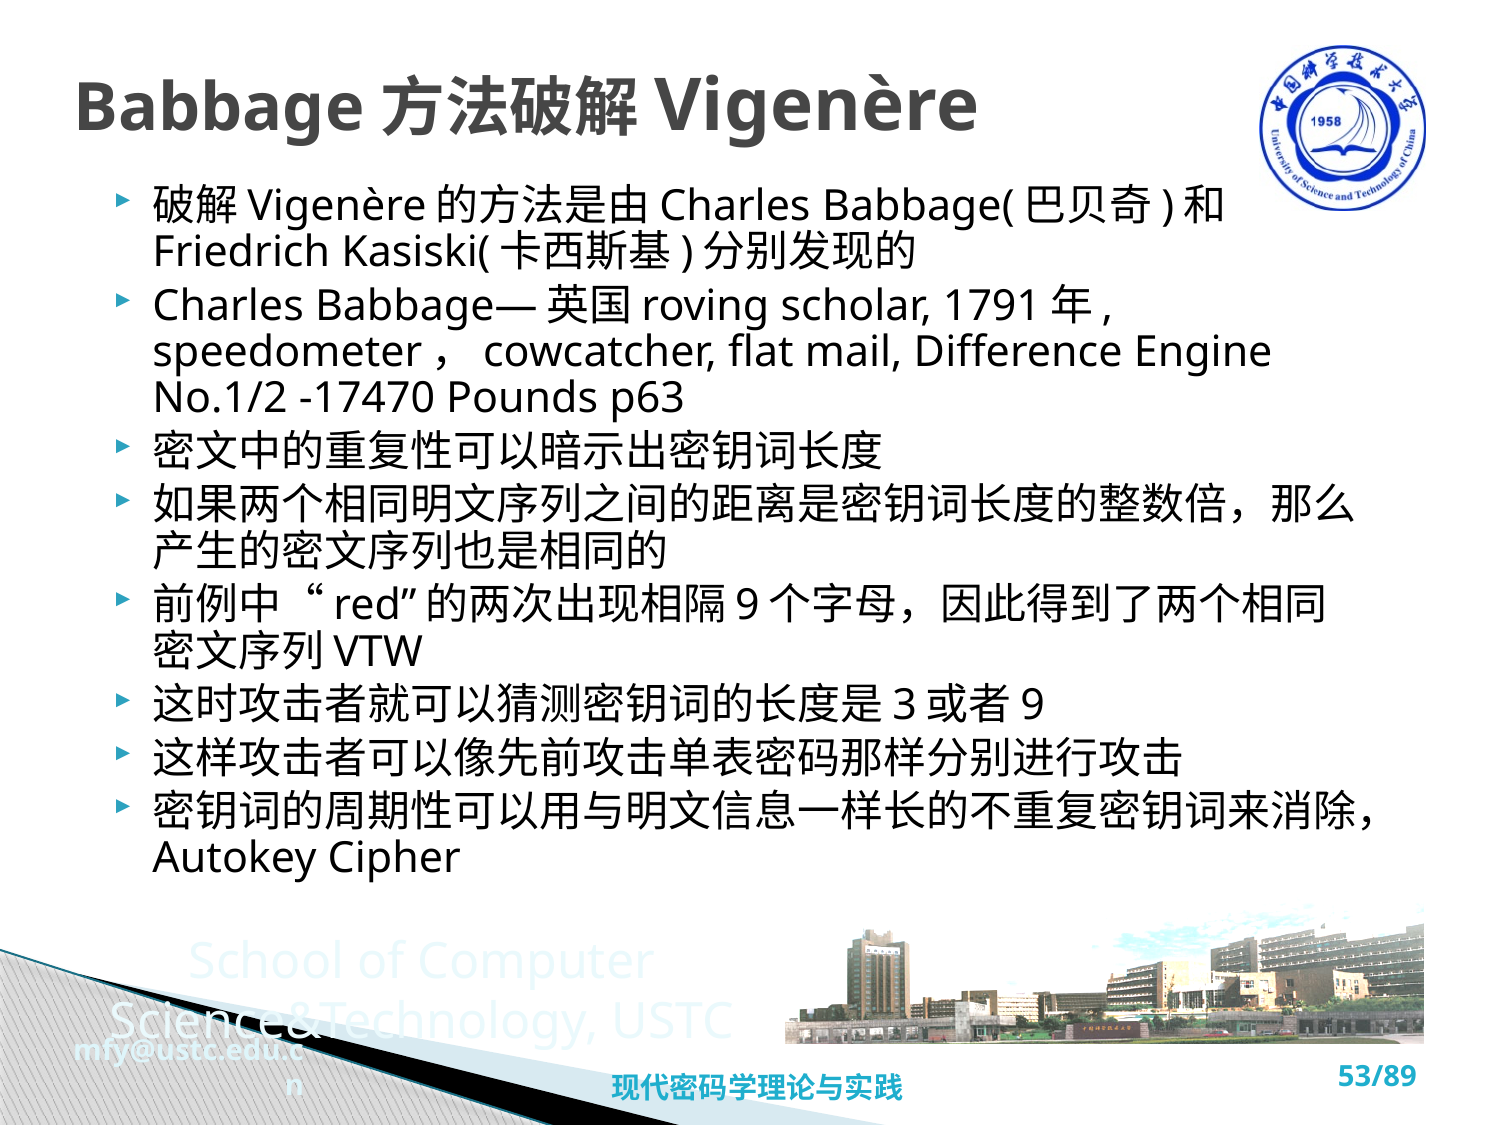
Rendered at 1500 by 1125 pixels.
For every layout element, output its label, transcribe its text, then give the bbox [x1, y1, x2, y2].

list 确定型密码体制和概率密码体制 确定型：当明文和密钥确定后，密文也就唯一地确定了； 概率型：当明文和密钥确定后，密文通过客观随机因素从一个密文集合中产生，密文形式不确定，称为概率型密码体制。 单向函数型密码体制和双向变换型密码体制 单向函数型密码体制适用于不需要解密的场合，容易将明文加密成密文，如哈希函数； 双向变换型密码体制可以进行可逆的加密、解密变换。 [785, 855, 1424, 1044]
list 破解Vigenère的方法是由Charles Babbage(巴贝奇)和Friedrich Kasiski(卡西斯基)分别发现的 Charles Babbage—英国roving scholar, 1791年, speedometer，cowcatcher, flat mail, Difference Engine No.1/2 -17470 Pounds p63 密文中的重复性可以暗示出密钥词长度 如果两个相同明文序列之间的距离是密钥词长度的整数倍，那么产生的密文序列也是相同的 前例中“red”的两次出现相隔9个字母，因此得到了两个相同密文序列VTW 这时攻击者就可以猜测密钥词的长度是3或者9 这样攻击者可以像先前攻击单表密码那样分别进行攻击 密钥词的周期性可以用与明文信息一样长的不重复密钥词来消除，Autokey Cipher [82, 175, 1382, 897]
picture [1259, 45, 1426, 211]
title Babbage方法破解Vigenère [58, 54, 1184, 164]
